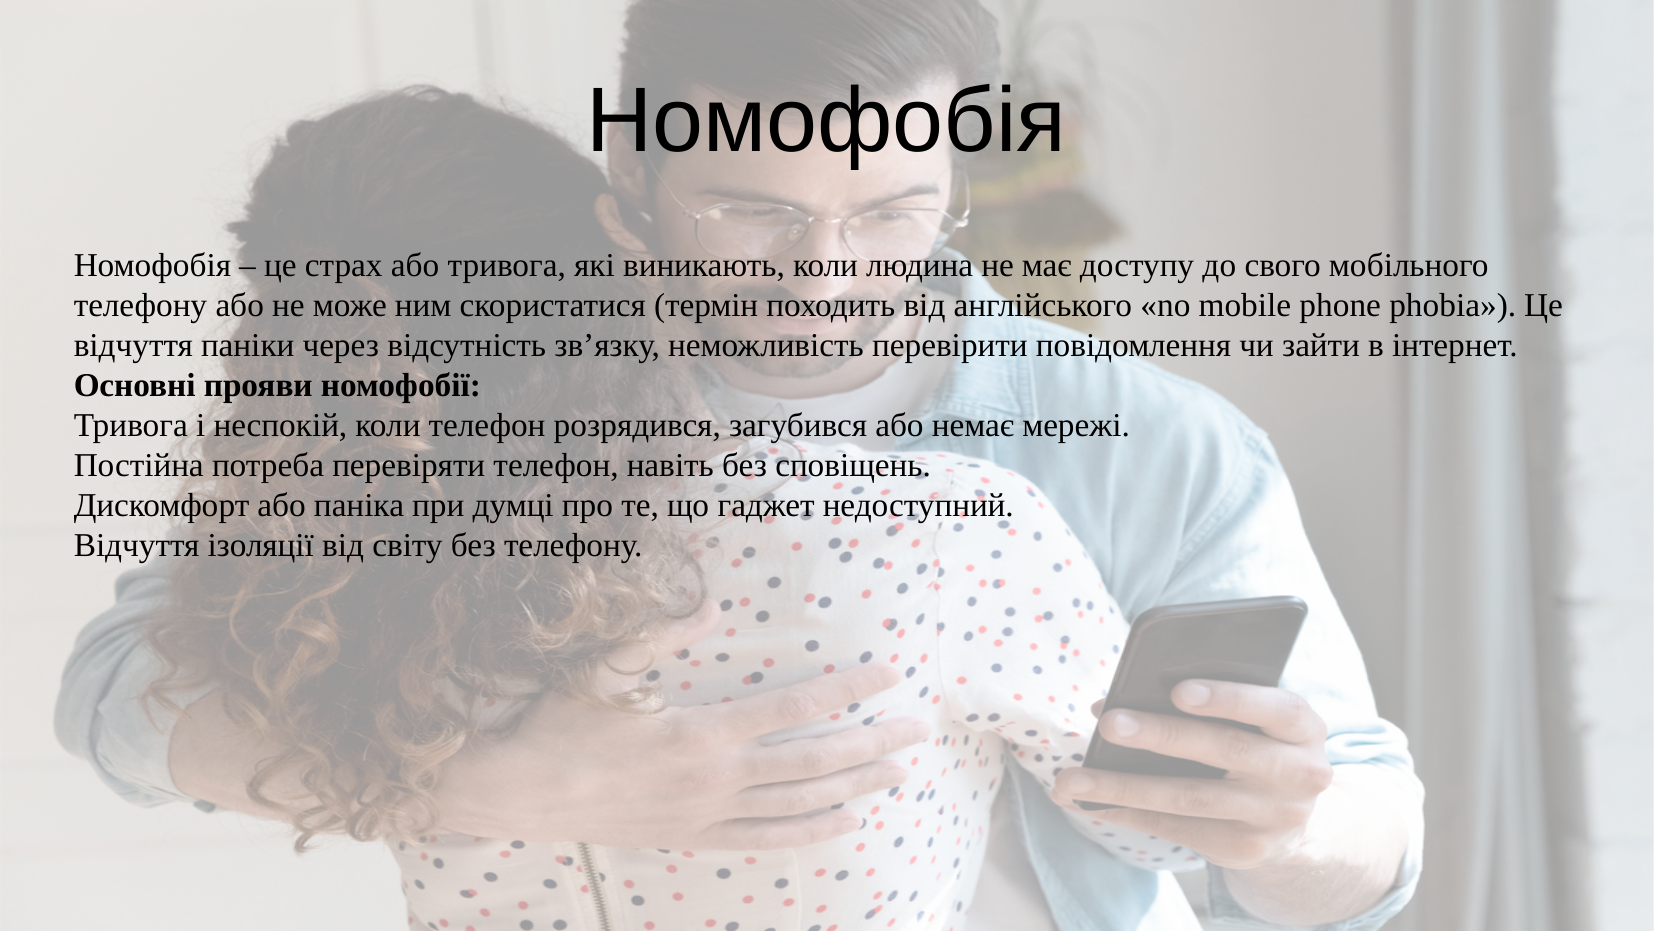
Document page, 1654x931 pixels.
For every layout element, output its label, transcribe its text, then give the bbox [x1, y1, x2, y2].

text_box Номофобія – це страх або тривога, які виникають, коли людина не має доступу до свого мобільного телефону або не може ним скористатися (термін походить від англійського «no mobile phone phobia»). Це відчуття паніки через відсутність зв’язку, неможливість перевірити повідомлення чи зайти в інтернет. Основні прояви номофобії: Тривога і неспокій, коли телефон розрядився, загубився або немає мережі. Постійна потреба перевіряти телефон, навіть без сповіщень. Дискомфорт або паніка при думці про те, що гаджет недоступний. Відчуття ізоляції від світу без телефону. [58, 236, 1595, 886]
title Номофобія [82, 37, 1571, 193]
